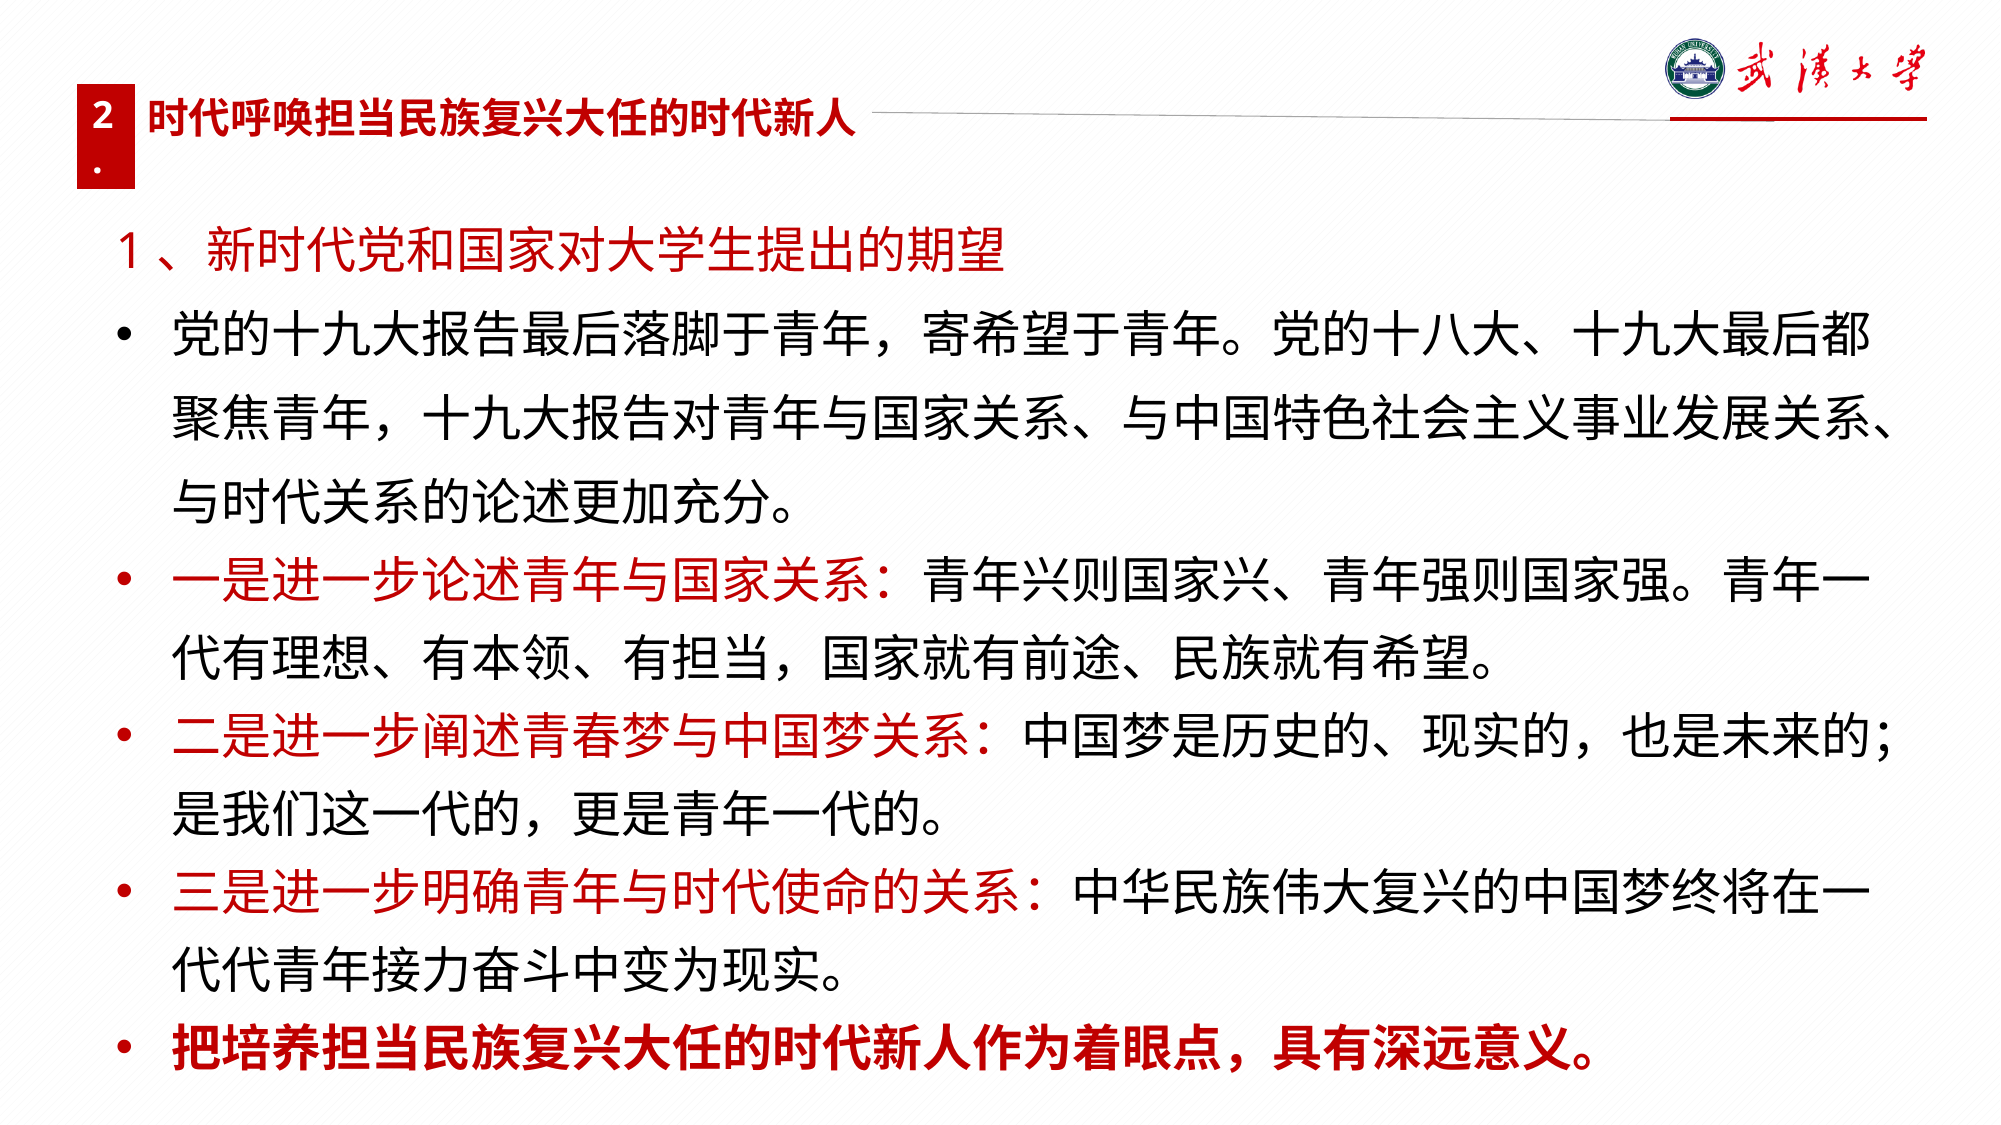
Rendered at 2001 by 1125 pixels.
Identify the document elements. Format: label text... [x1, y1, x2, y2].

text_box 1、新时代党和国家对大学生提出的期望 党的十九大报告最后落脚于青年，寄希望于青年。党的十八大、十九大最后都聚焦青年，十九大报告对青年与国家关系、与中国特色社会主义事业发展关系、与时代关系的论述更加充分。 一是进一步论述青年与国家关系：青年兴则国家兴、青年强则国家强。青年一代有理想、有本领、有担当，国家就有前途、民族就有希望。 二是进一步阐述青春梦与中国梦关系：中国梦是历史的、现实的，也是未来的；是我们这一代的，更是青年一代的。 三是进一步明确青年与时代使命的关系：中华民族伟大复兴的中国梦终将在一代代青年接力奋斗中变为现实。 把培养担当民族复兴大任的时代新人作为着眼点，具有深远意义。 [100, 187, 1925, 1084]
text_box 时代呼唤担当民族复兴大任的时代新人 [135, 84, 872, 149]
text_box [872, 112, 1775, 122]
text_box 2. [77, 84, 135, 189]
picture [1665, 38, 1925, 99]
